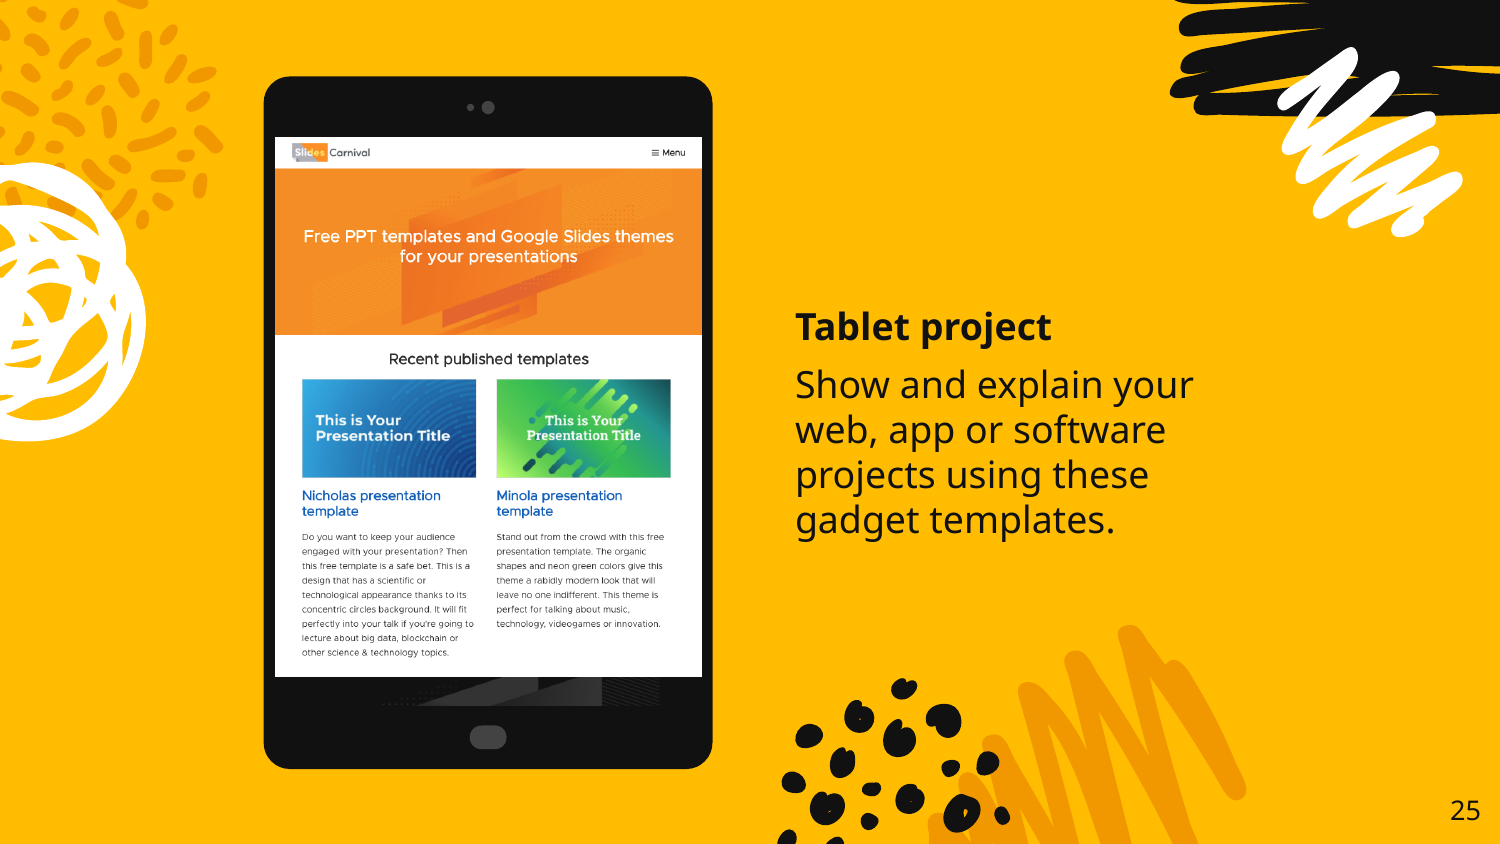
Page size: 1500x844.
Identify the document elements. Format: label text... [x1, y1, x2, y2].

picture [274, 137, 702, 707]
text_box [263, 76, 713, 770]
list Tablet project Show and explain your web, app or software projects using these gadget templates. [794, 0, 1237, 844]
slide_number 25 [1391, 779, 1482, 844]
